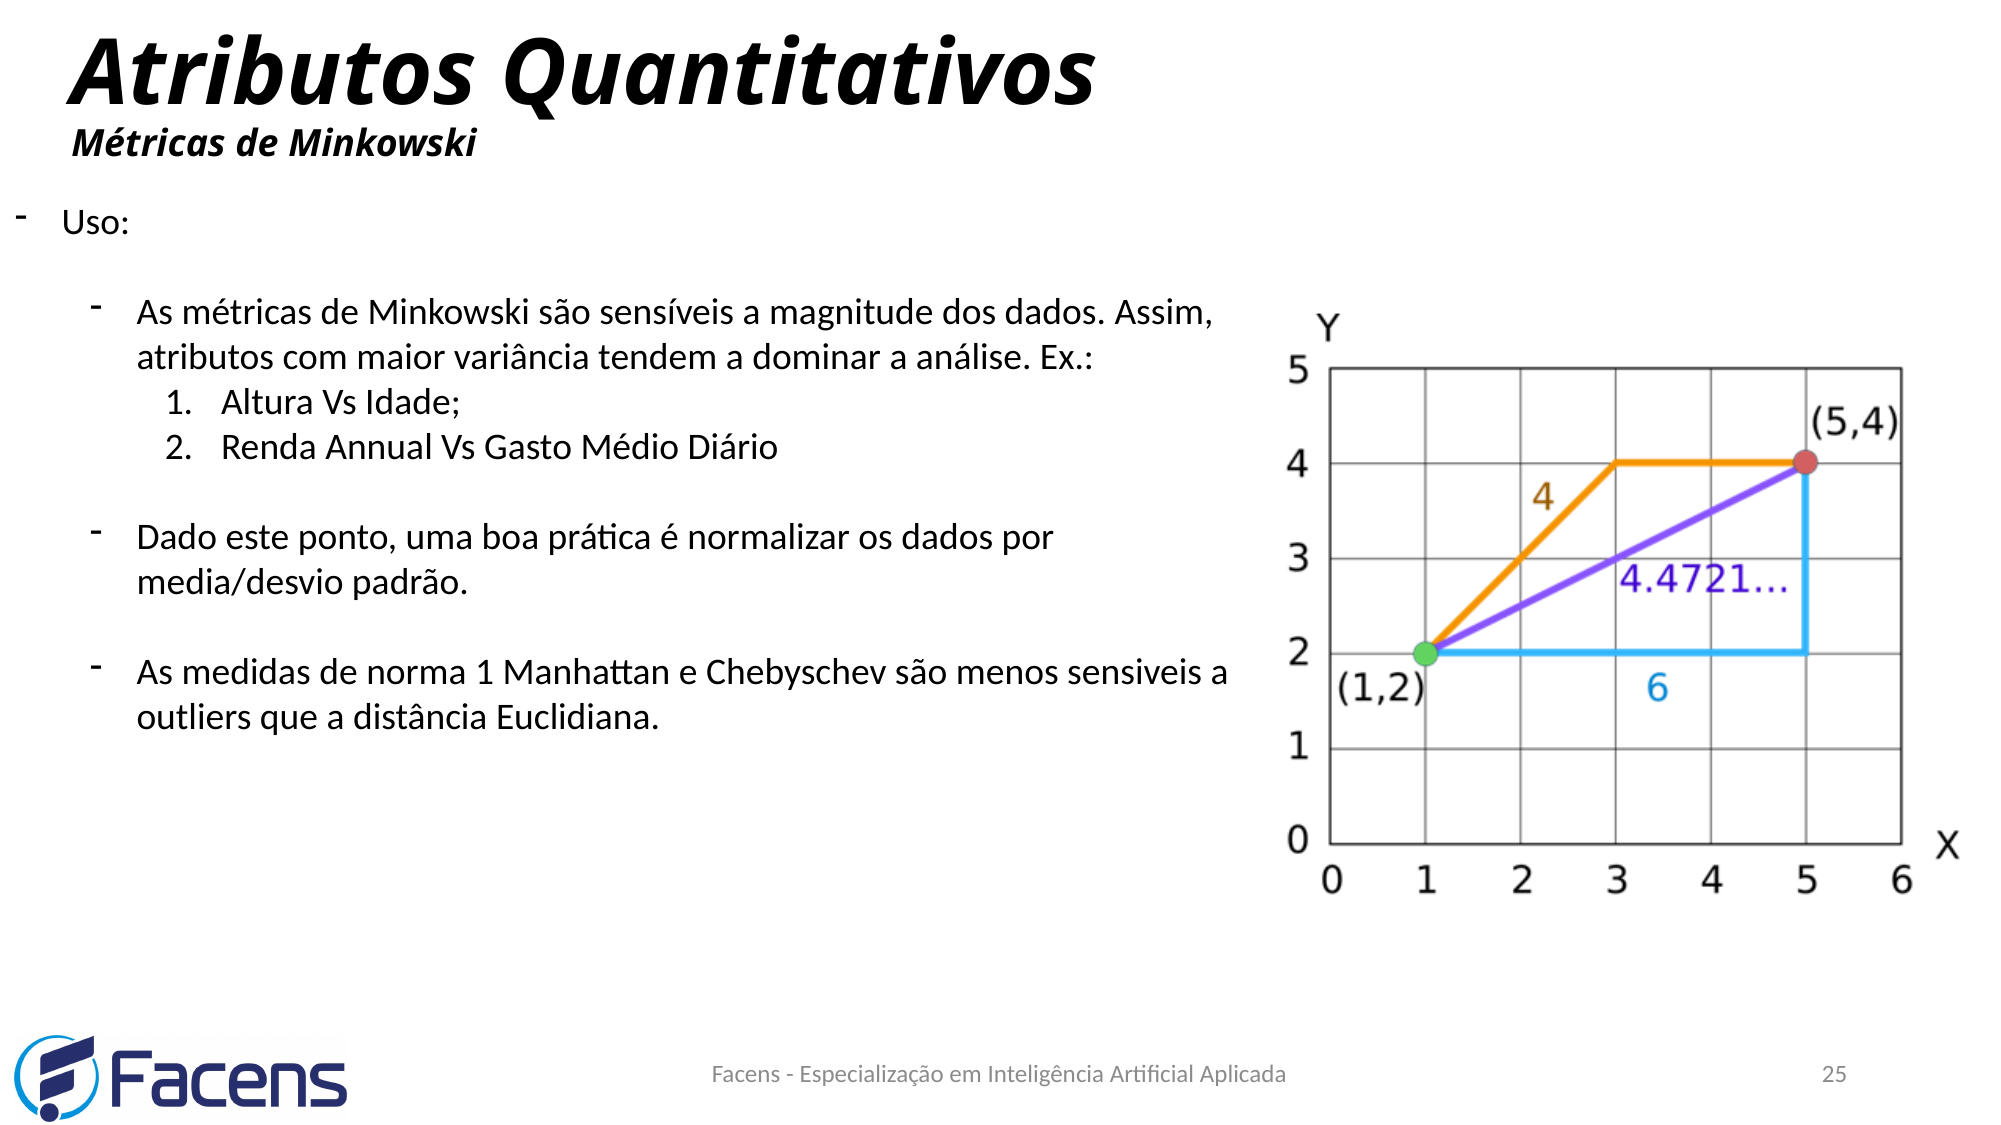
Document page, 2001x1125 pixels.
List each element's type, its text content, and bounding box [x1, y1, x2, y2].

footer Facens - Especialização em Inteligência Artificial Aplicada [662, 1042, 1338, 1103]
title Atributos Quantitativos Métricas de Minkowski [56, 0, 1782, 204]
picture [14, 1035, 347, 1122]
slide_number 25 [1412, 1042, 1863, 1103]
picture [14, 1035, 48, 1069]
picture [1277, 292, 1966, 912]
text_box Uso: As métricas de Minkowski são sensíveis a magnitude dos dados. Assim, atributos com maior variância tendem a dominar a análise. Ex.: Altura Vs Idade; Renda Annual Vs Gasto Médio Diário Dado este ponto, uma boa prática é normalizar os dados por media/desvio padrão. As medidas de norma 1 Manhattan e Chebyschev são menos sensiveis a outliers que a distância Euclidiana. [0, 189, 1247, 880]
